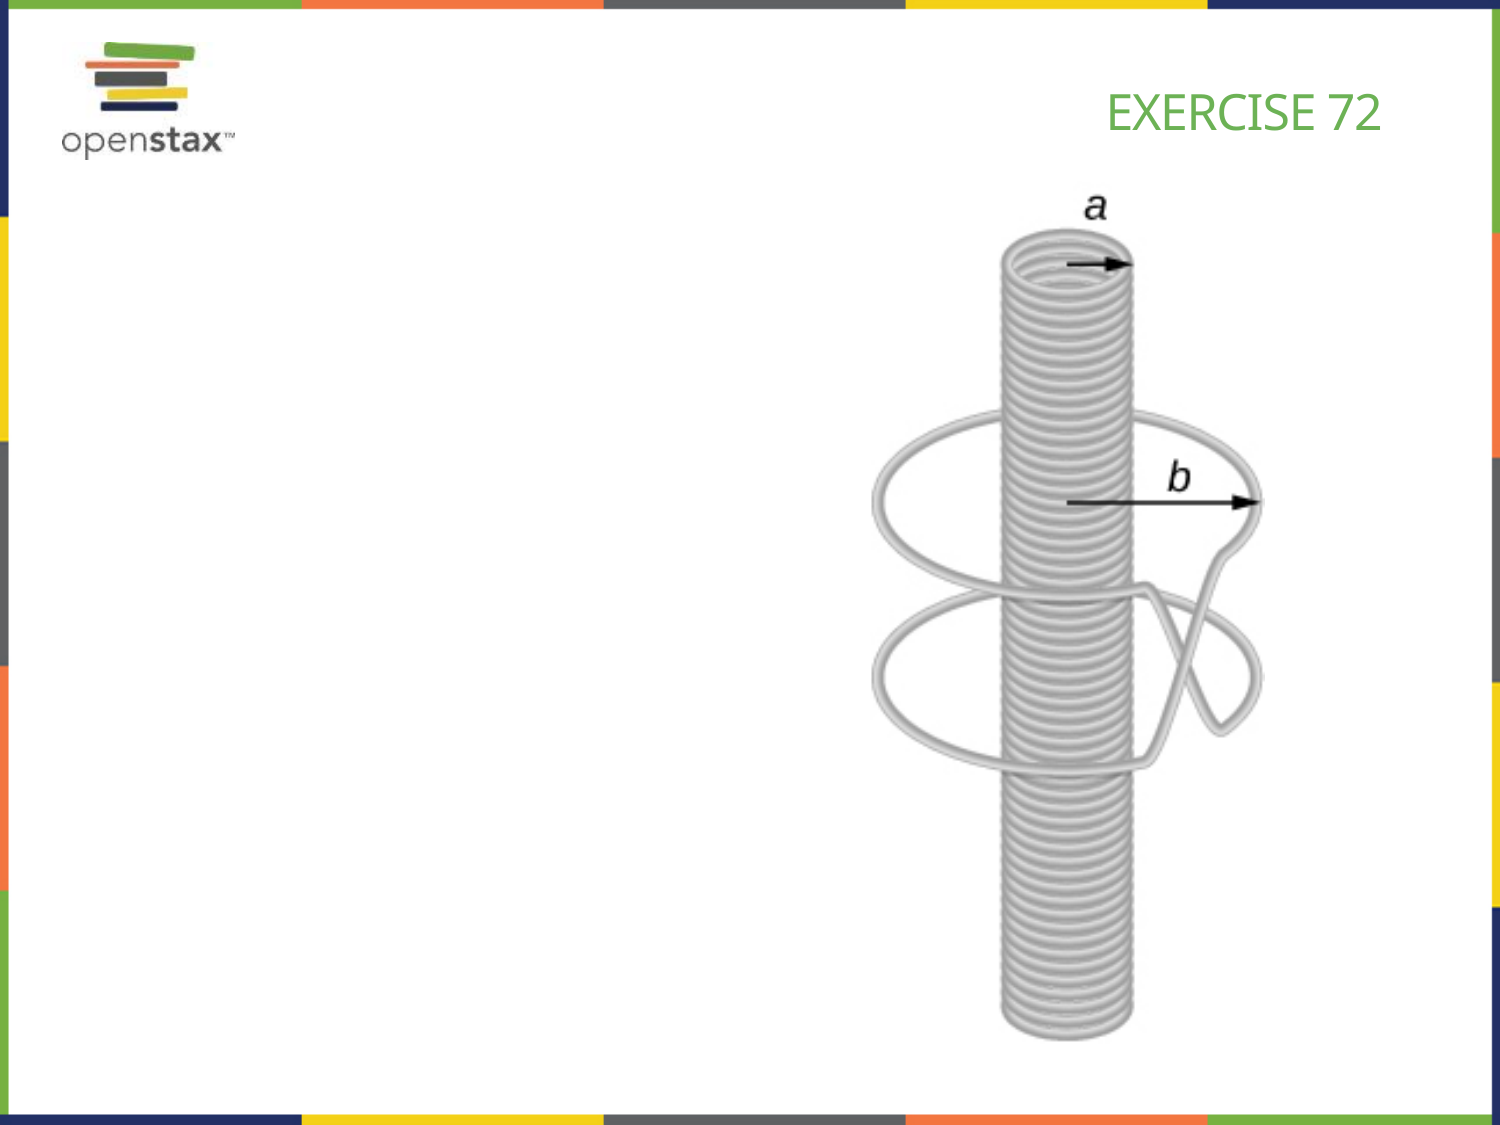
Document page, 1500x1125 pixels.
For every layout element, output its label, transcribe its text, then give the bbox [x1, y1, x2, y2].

title Exercise 72 [241, 39, 1398, 148]
picture [0, 0, 1500, 1125]
